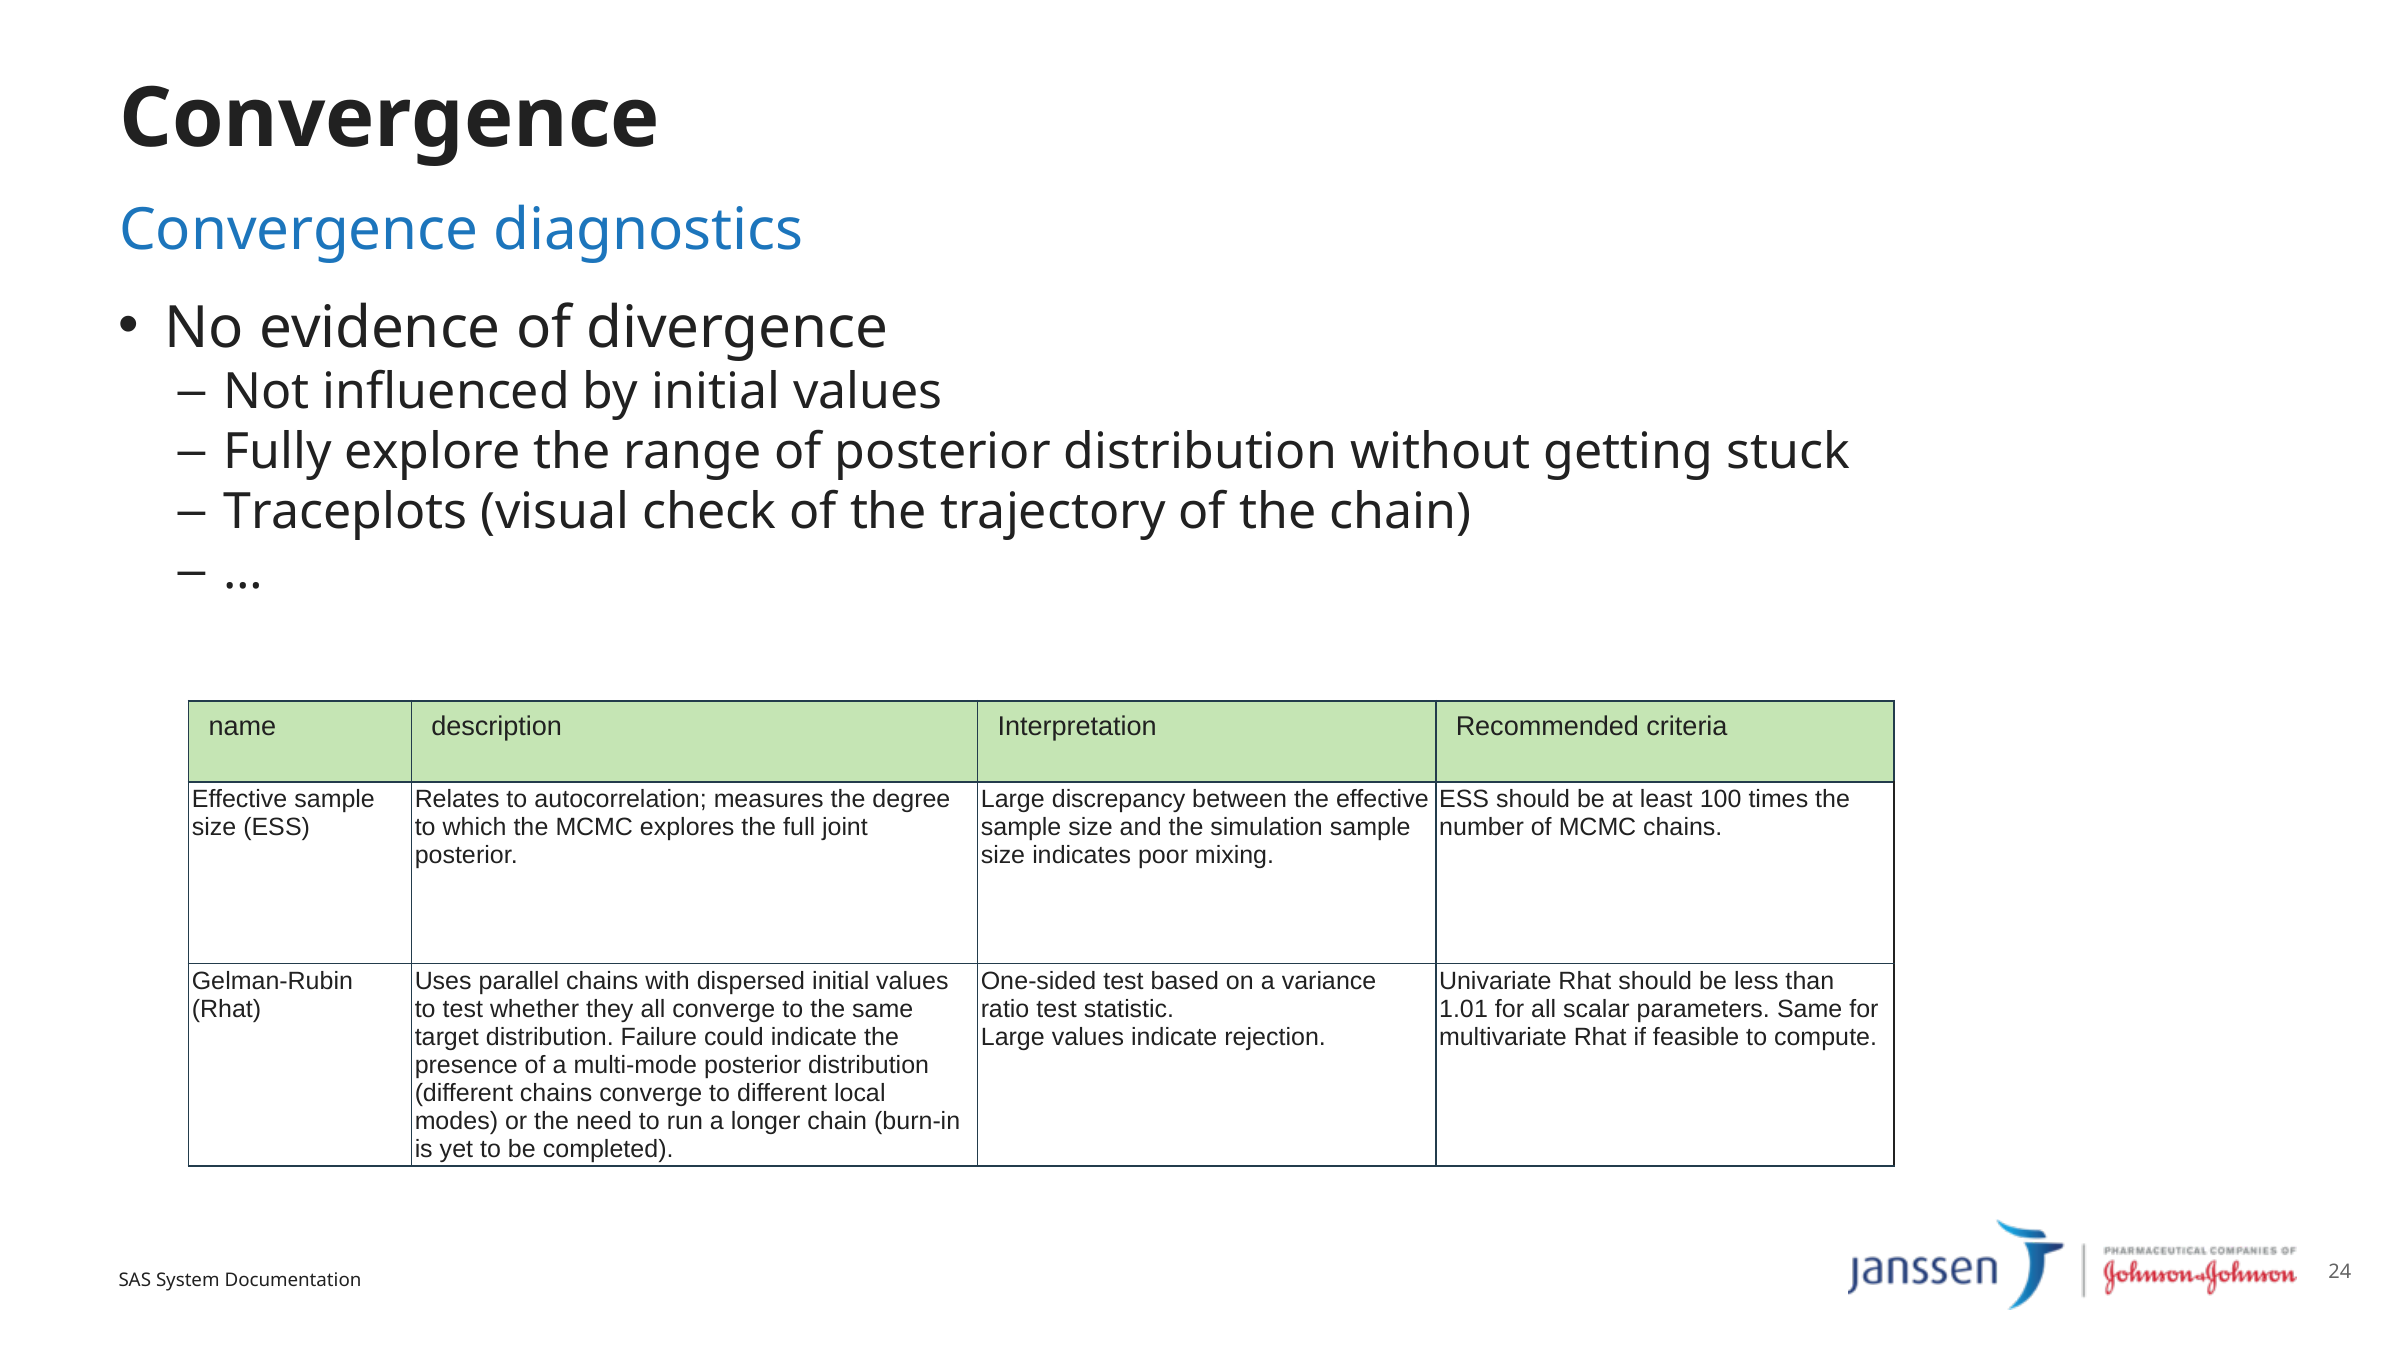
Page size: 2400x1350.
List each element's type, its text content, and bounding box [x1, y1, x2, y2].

list No evidence of divergence Not influenced by initial values Fully explore the range of posterior distribution without getting stuck Traceplots (visual check of the trajectory of the chain) … [117, 288, 2282, 1237]
list SAS System Documentation [117, 1235, 1769, 1291]
slide_number 24 [2291, 1239, 2367, 1306]
picture [1848, 1219, 2297, 1310]
list Convergence diagnostics [118, 191, 2282, 263]
title Convergence [118, 73, 2282, 166]
